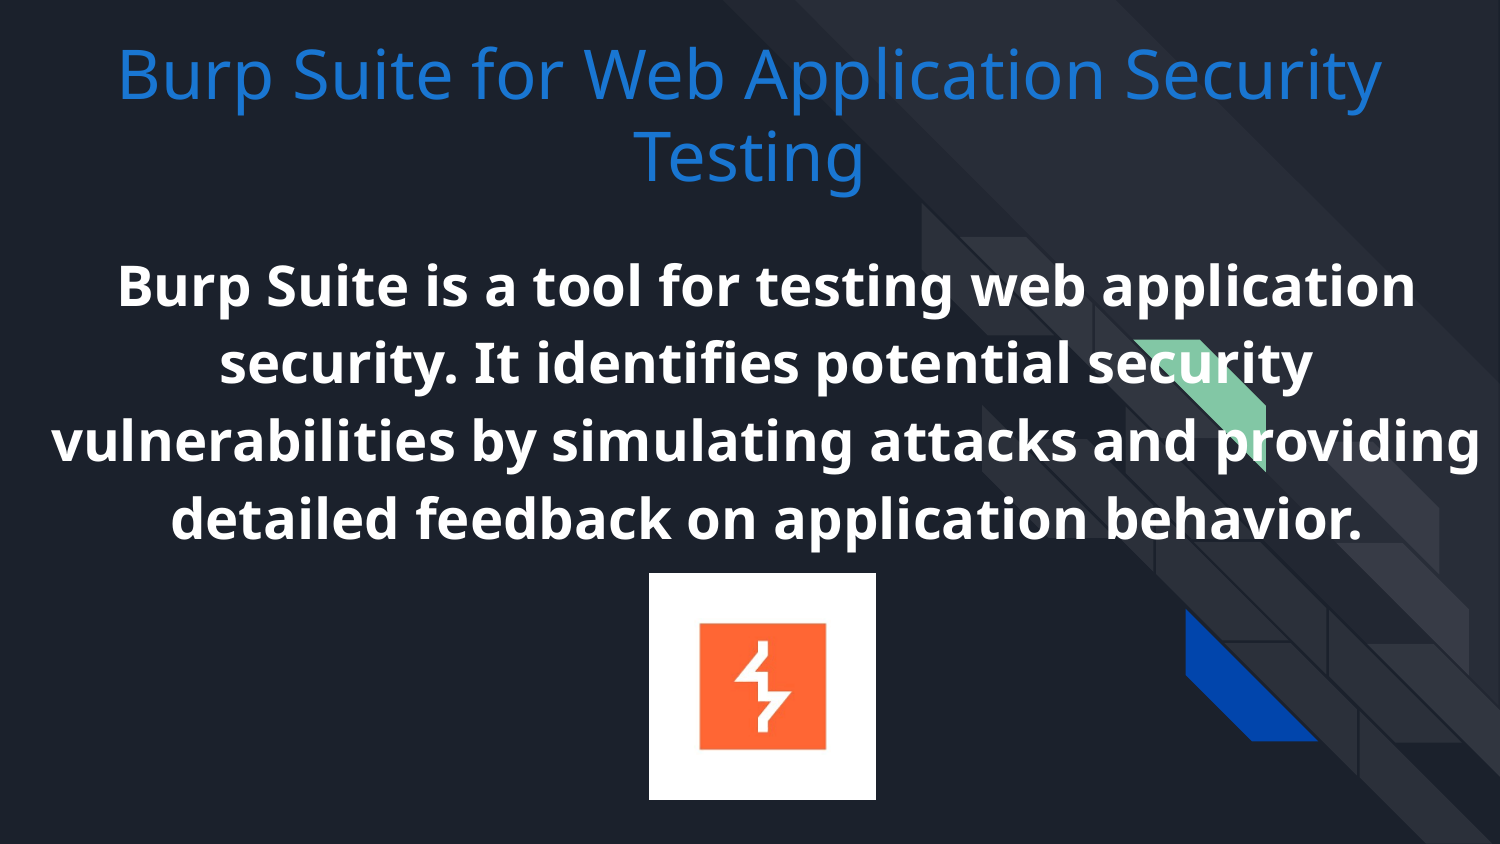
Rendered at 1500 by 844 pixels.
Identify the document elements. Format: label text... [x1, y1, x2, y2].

picture [649, 573, 876, 800]
text_box Burp Suite is a tool for testing web application security. It identifies potential security vulnerabilities by simulating attacks and providing detailed feedback on application behavior. [25, 225, 1500, 566]
title Burp Suite for Web Application Security Testing [25, 15, 1475, 108]
